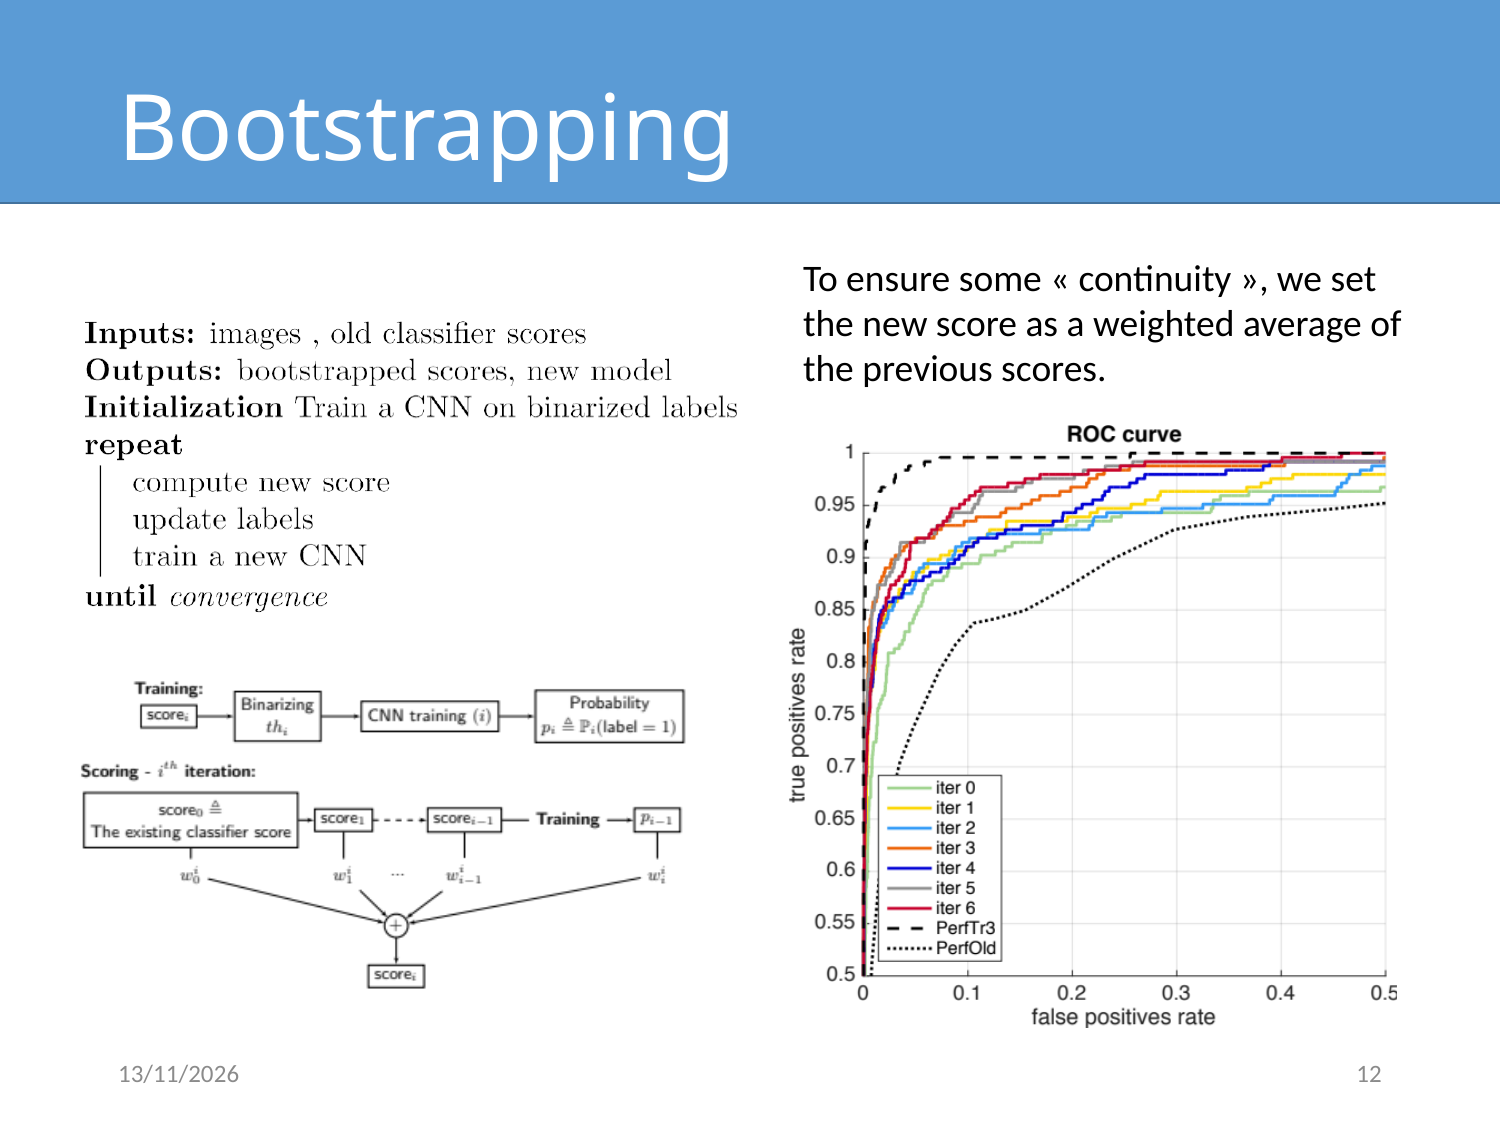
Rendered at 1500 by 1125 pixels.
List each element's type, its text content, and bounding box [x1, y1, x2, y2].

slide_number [103, 1042, 441, 1103]
picture [788, 425, 1397, 1028]
text_box [0, 0, 1500, 204]
picture [72, 672, 690, 990]
picture [85, 320, 737, 620]
text_box To ensure some « continuity », we set the new score as a weighted average of the previous scores. [788, 246, 1436, 397]
title Bootstrapping [103, 59, 1397, 203]
slide_number 12 [1059, 1042, 1397, 1103]
